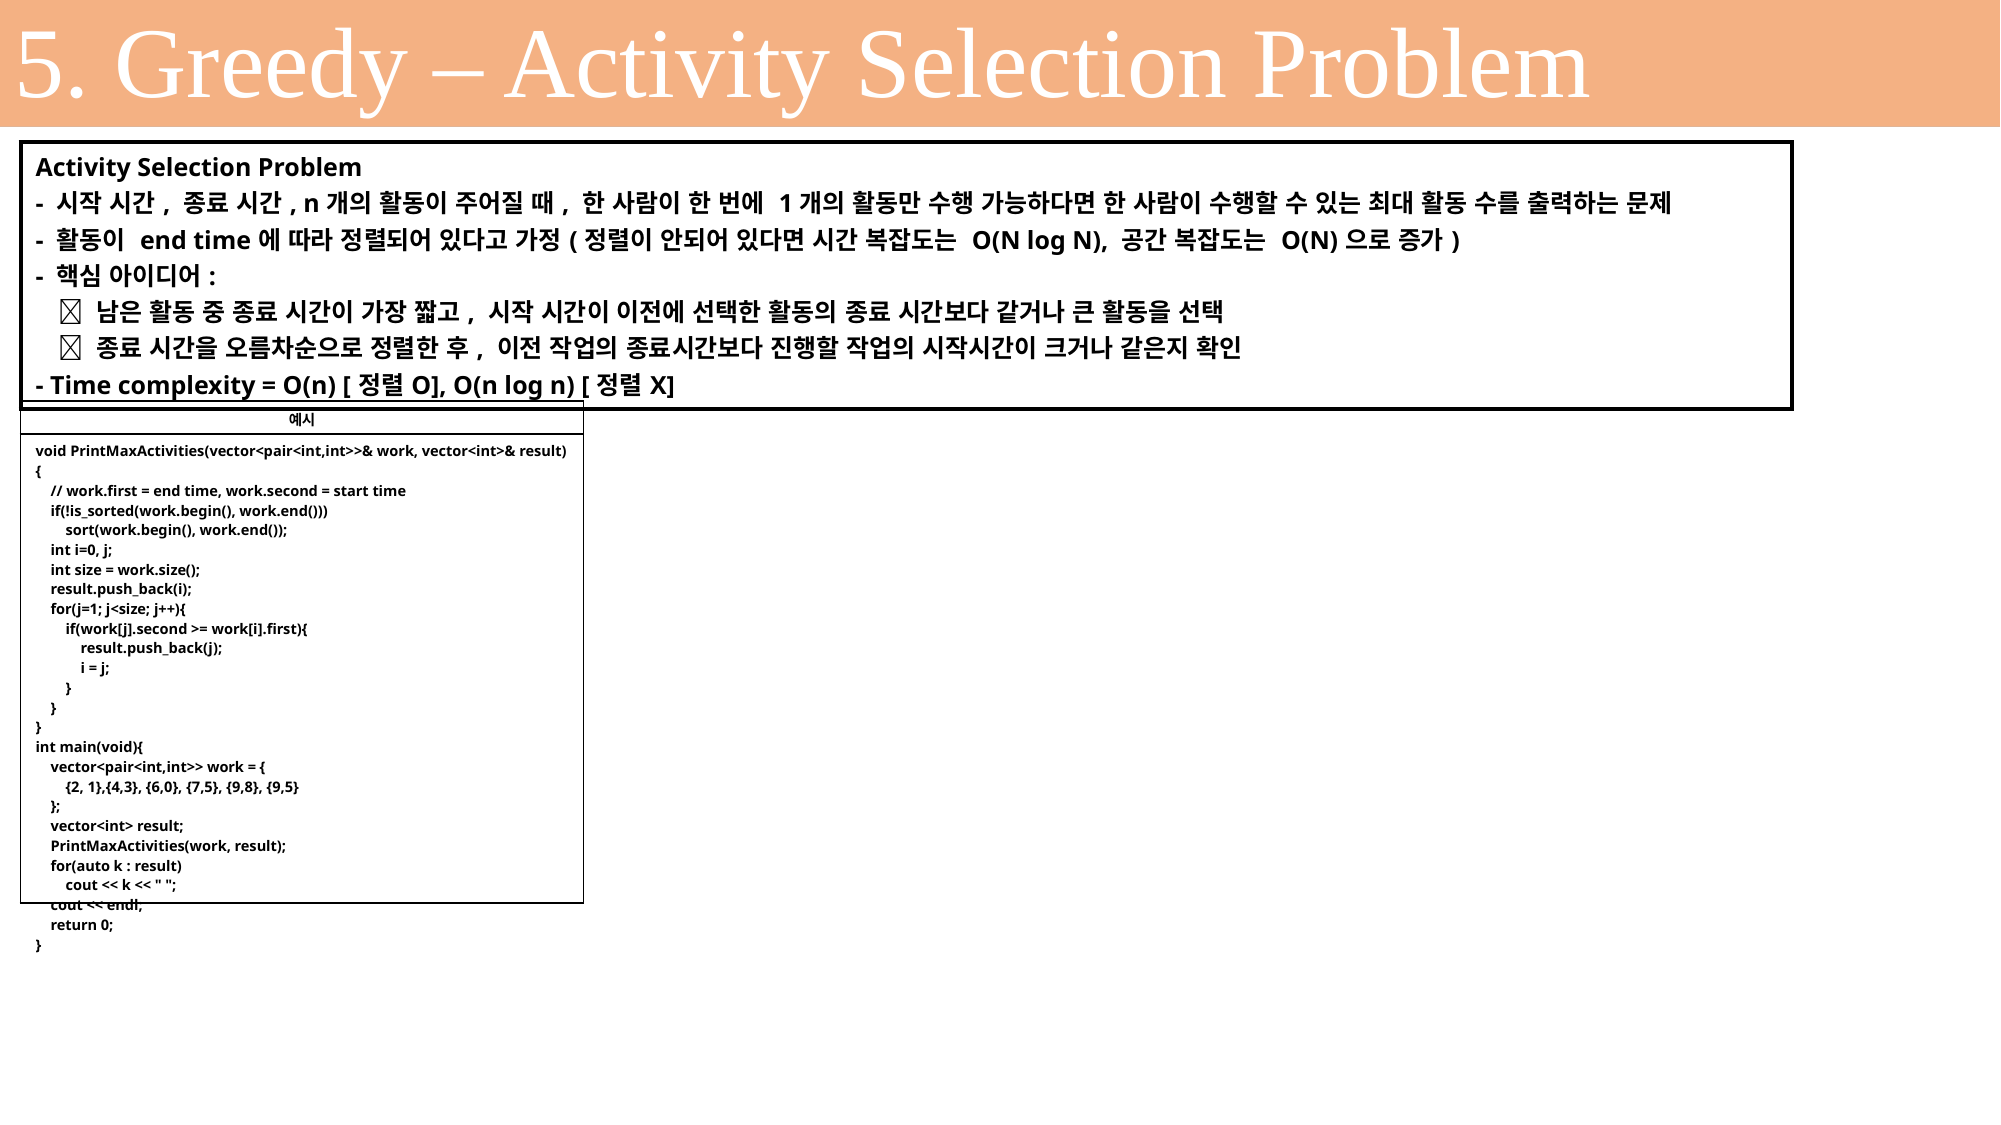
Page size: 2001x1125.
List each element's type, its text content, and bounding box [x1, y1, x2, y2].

table_cell void PrintMaxActivities(vector<pair<int,int>>& work, vector<int>& result){ // work.first = end time, work.second = start time if(!is_sorted(work.begin(), work.end())) sort(work.begin(), work.end()); int i=0, j; int size = work.size(); result.push_back(i); for(j=1; j<size; j++){ if(work[j].second >= work[i].first){ result.push_back(j); i = j; } } } int main(void){ vector<pair<int,int>> work = { {2, 1},{4,3}, {6,0}, {7,5}, {9,8}, {9,5} }; vector<int> result; PrintMaxActivities(work, result); for(auto k : result) cout << k << " "; cout << endl; return 0; } [21, 435, 583, 902]
table_header 예시 [21, 402, 583, 433]
text_box [0, 0, 2000, 128]
text_box 5. Greedy – Activity Selection Problem [0, 0, 1867, 126]
table_header Activity Selection Problem - 시작 시간, 종료 시간, n개의 활동이 주어질 때, 한 사람이 한 번에 1개의 활동만 수행 가능하다면 한 사람이 수행할 수 있는 최대 활동 수를 출력하는 문제 - 활동이 end time에 따라 정렬되어 있다고 가정(정렬이 안되어 있다면 시간 복잡도는 O(N log N), 공간 복잡도는 O(N)으로 증가) - 핵심 아이디어:  남은 활동 중 종료 시간이 가장 짧고, 시작 시간이 이전에 선택한 활동의 종료 시간보다 같거나 큰 활동을 선택  종료 시간을 오름차순으로 정렬한 후, 이전 작업의 종료시간보다 진행할 작업의 시작시간이 크거나 같은지 확인 - Time complexity = O(n) [정렬O], O(n log n) [정렬X] [23, 144, 1790, 407]
